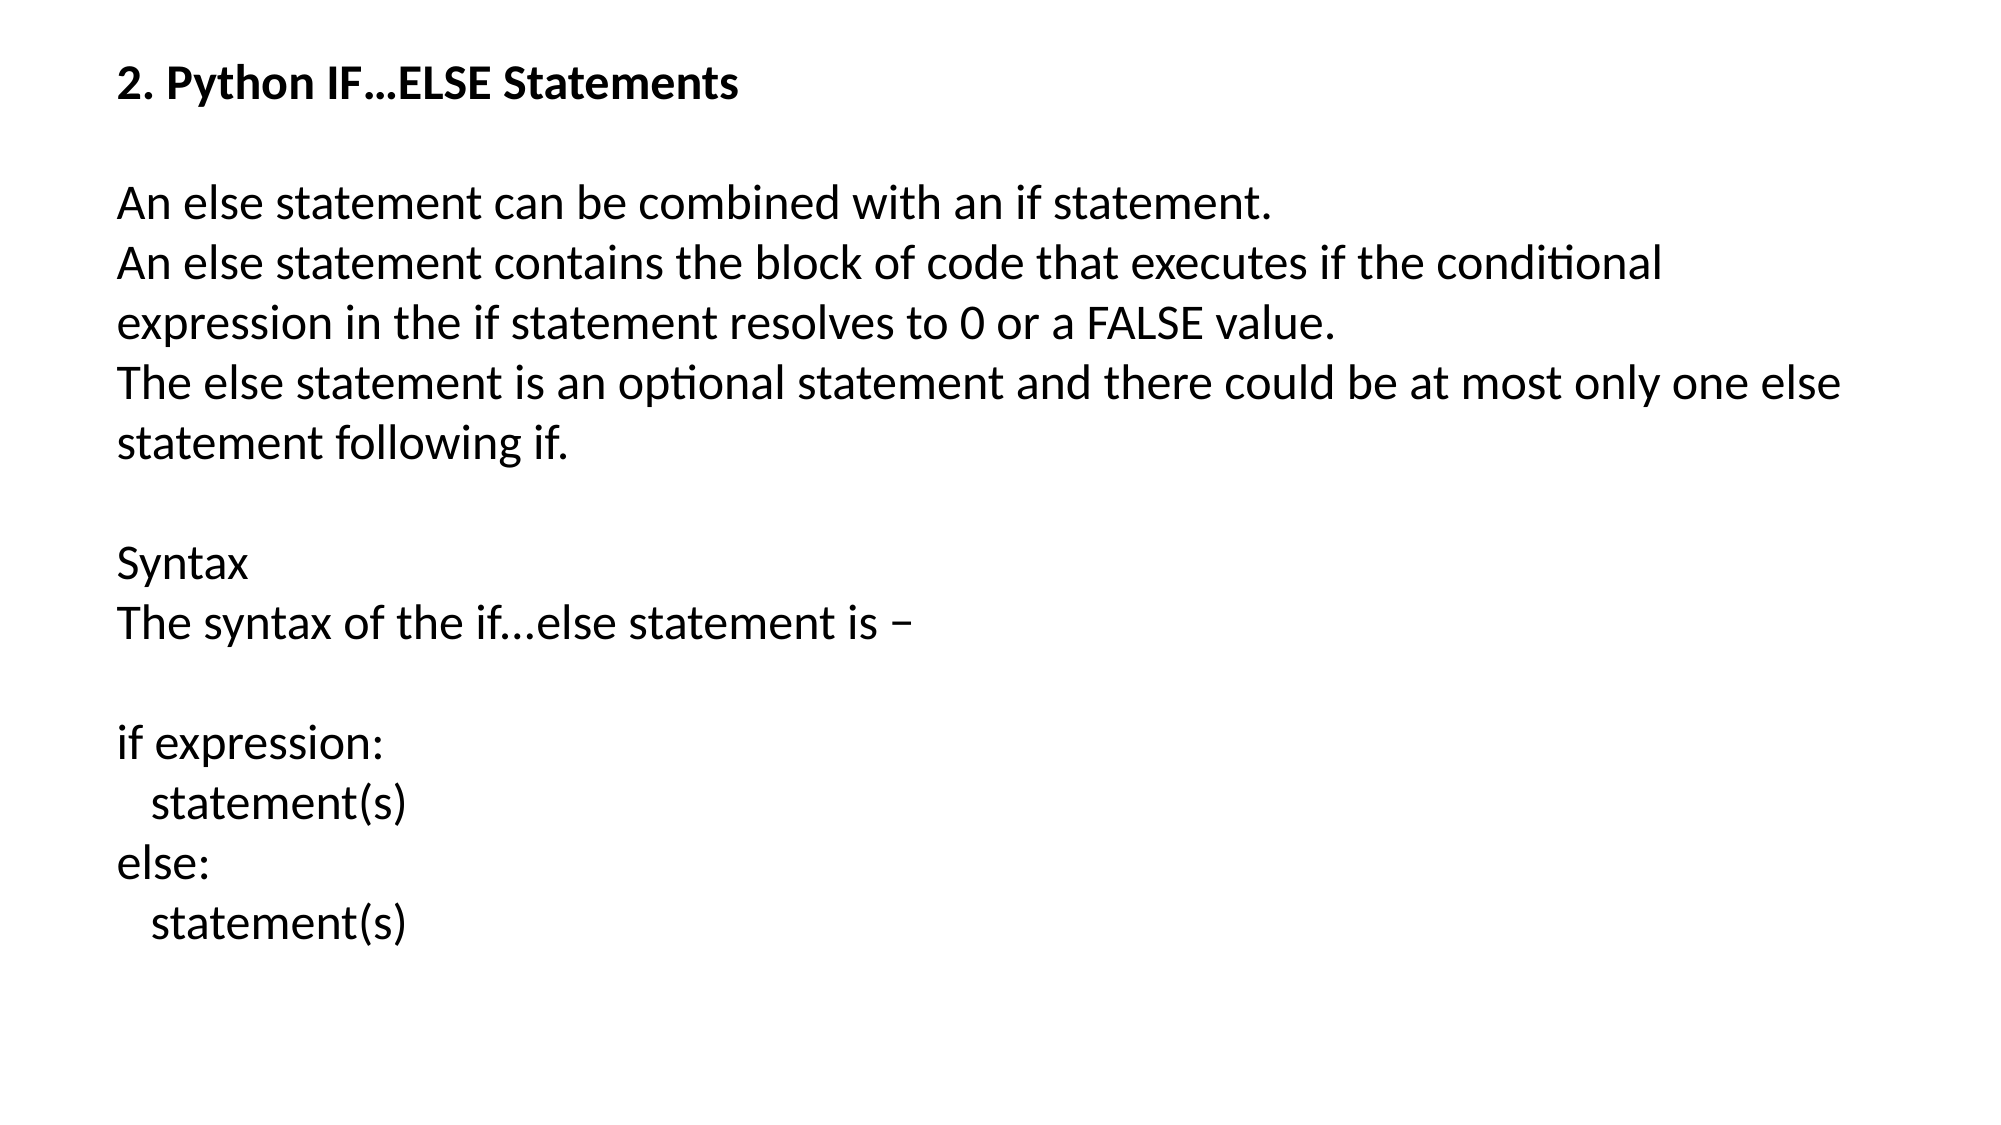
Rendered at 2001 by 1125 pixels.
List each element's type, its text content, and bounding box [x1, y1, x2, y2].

text_box 2. Python IF…ELSE Statements An else statement can be combined with an if statement. An else statement contains the block of code that executes if the conditional expression in the if statement resolves to 0 or a FALSE value. The else statement is an optional statement and there could be at most only one else statement following if. Syntax The syntax of the if...else statement is − if expression: statement(s) else: statement(s) [101, 41, 1884, 966]
